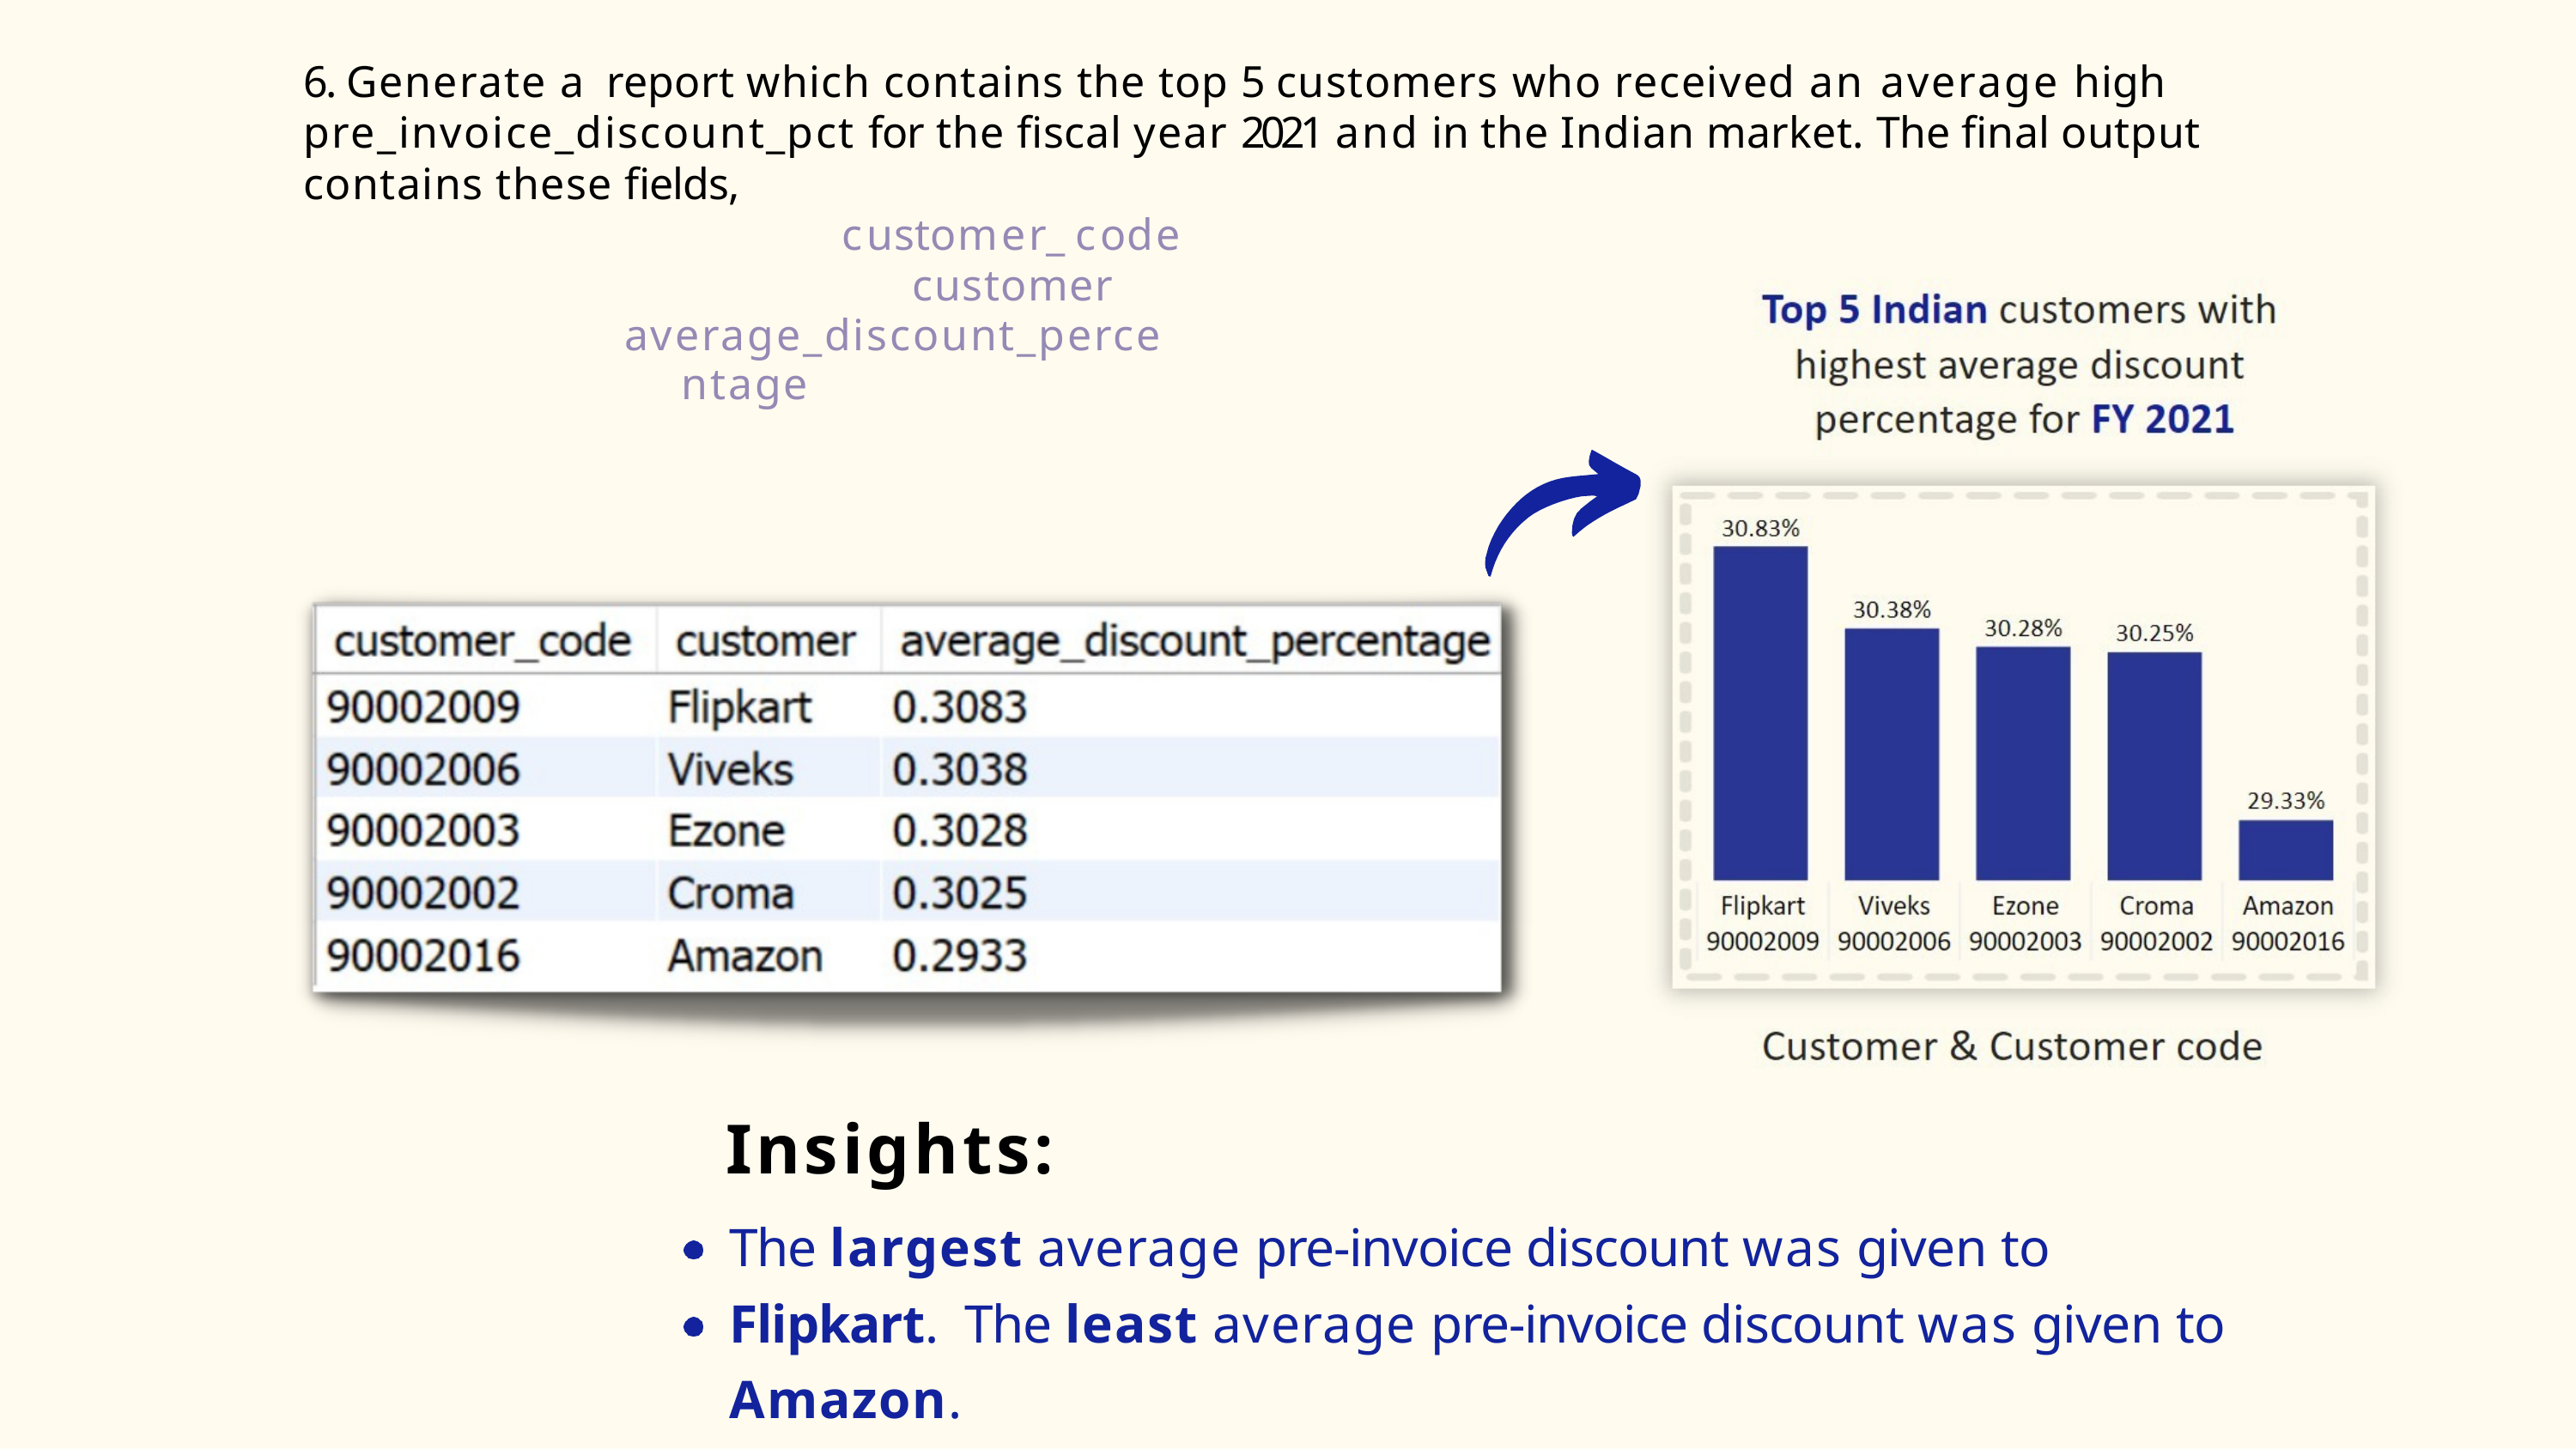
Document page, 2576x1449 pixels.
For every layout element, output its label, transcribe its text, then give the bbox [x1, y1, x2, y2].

text_box Insights: The largest average pre-invoice discount was given to Flipkart. The least average pre-invoice discount was given to Amazon. [724, 1068, 2239, 1429]
picture [1616, 239, 2432, 1112]
picture [295, 585, 1533, 1051]
text_box 6. Generate a report which contains the top 5 customers who received an average high pre_invoice_discount_pct for the fiscal year 2021 and in the Indian market. The final output contains these fields, customer_code customer average_discount_percentage [301, 51, 2258, 409]
picture [683, 1316, 703, 1337]
text_box [1485, 449, 1612, 577]
picture [683, 1240, 703, 1260]
